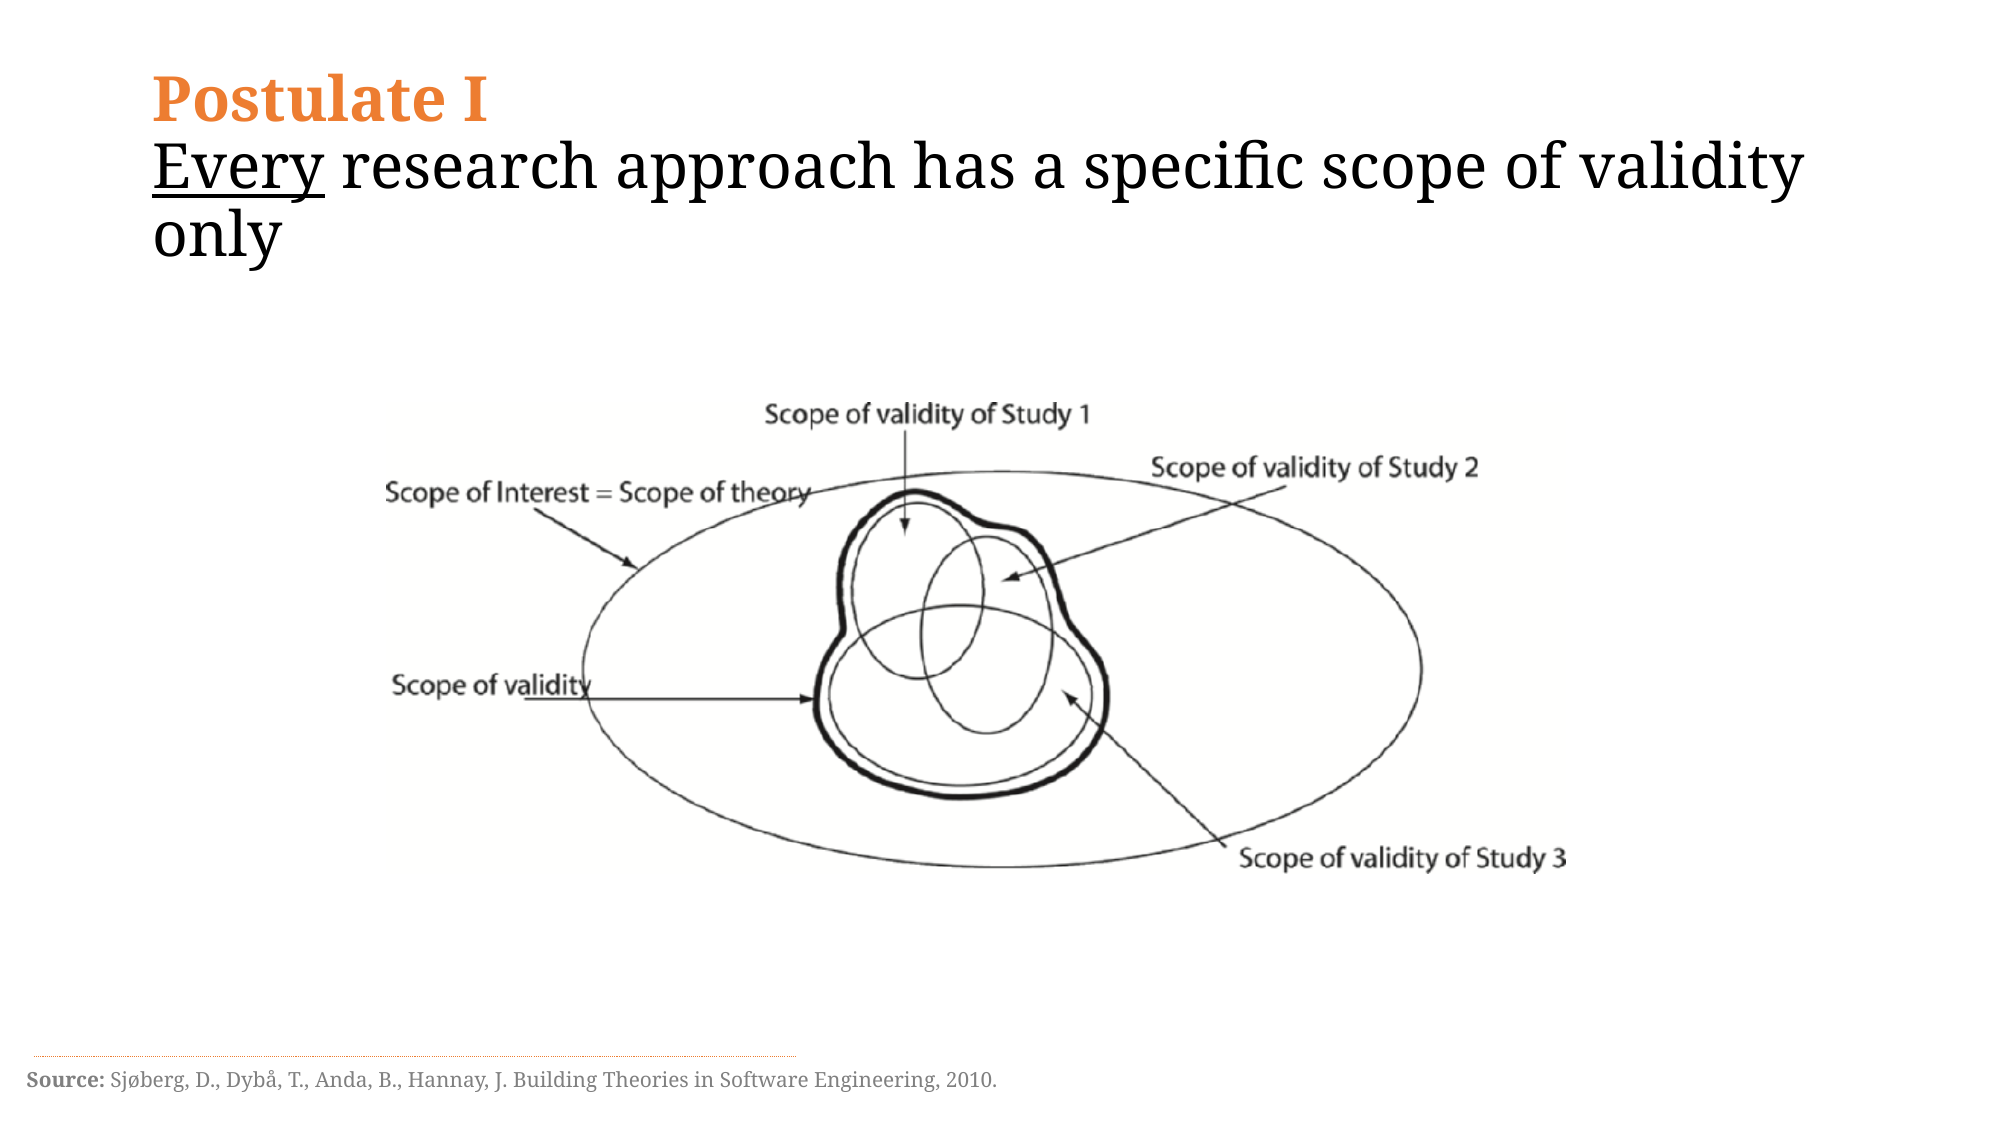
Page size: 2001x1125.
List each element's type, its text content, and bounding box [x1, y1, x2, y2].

title Postulate I Every research approach has a specific scope of validity only [137, 59, 1968, 278]
picture [332, 360, 1594, 879]
text_box Source: Sjøberg, D., Dybå, T., Anda, B., Hannay, J. Building Theories in Software Engineering, 2010. [11, 1059, 1013, 1099]
